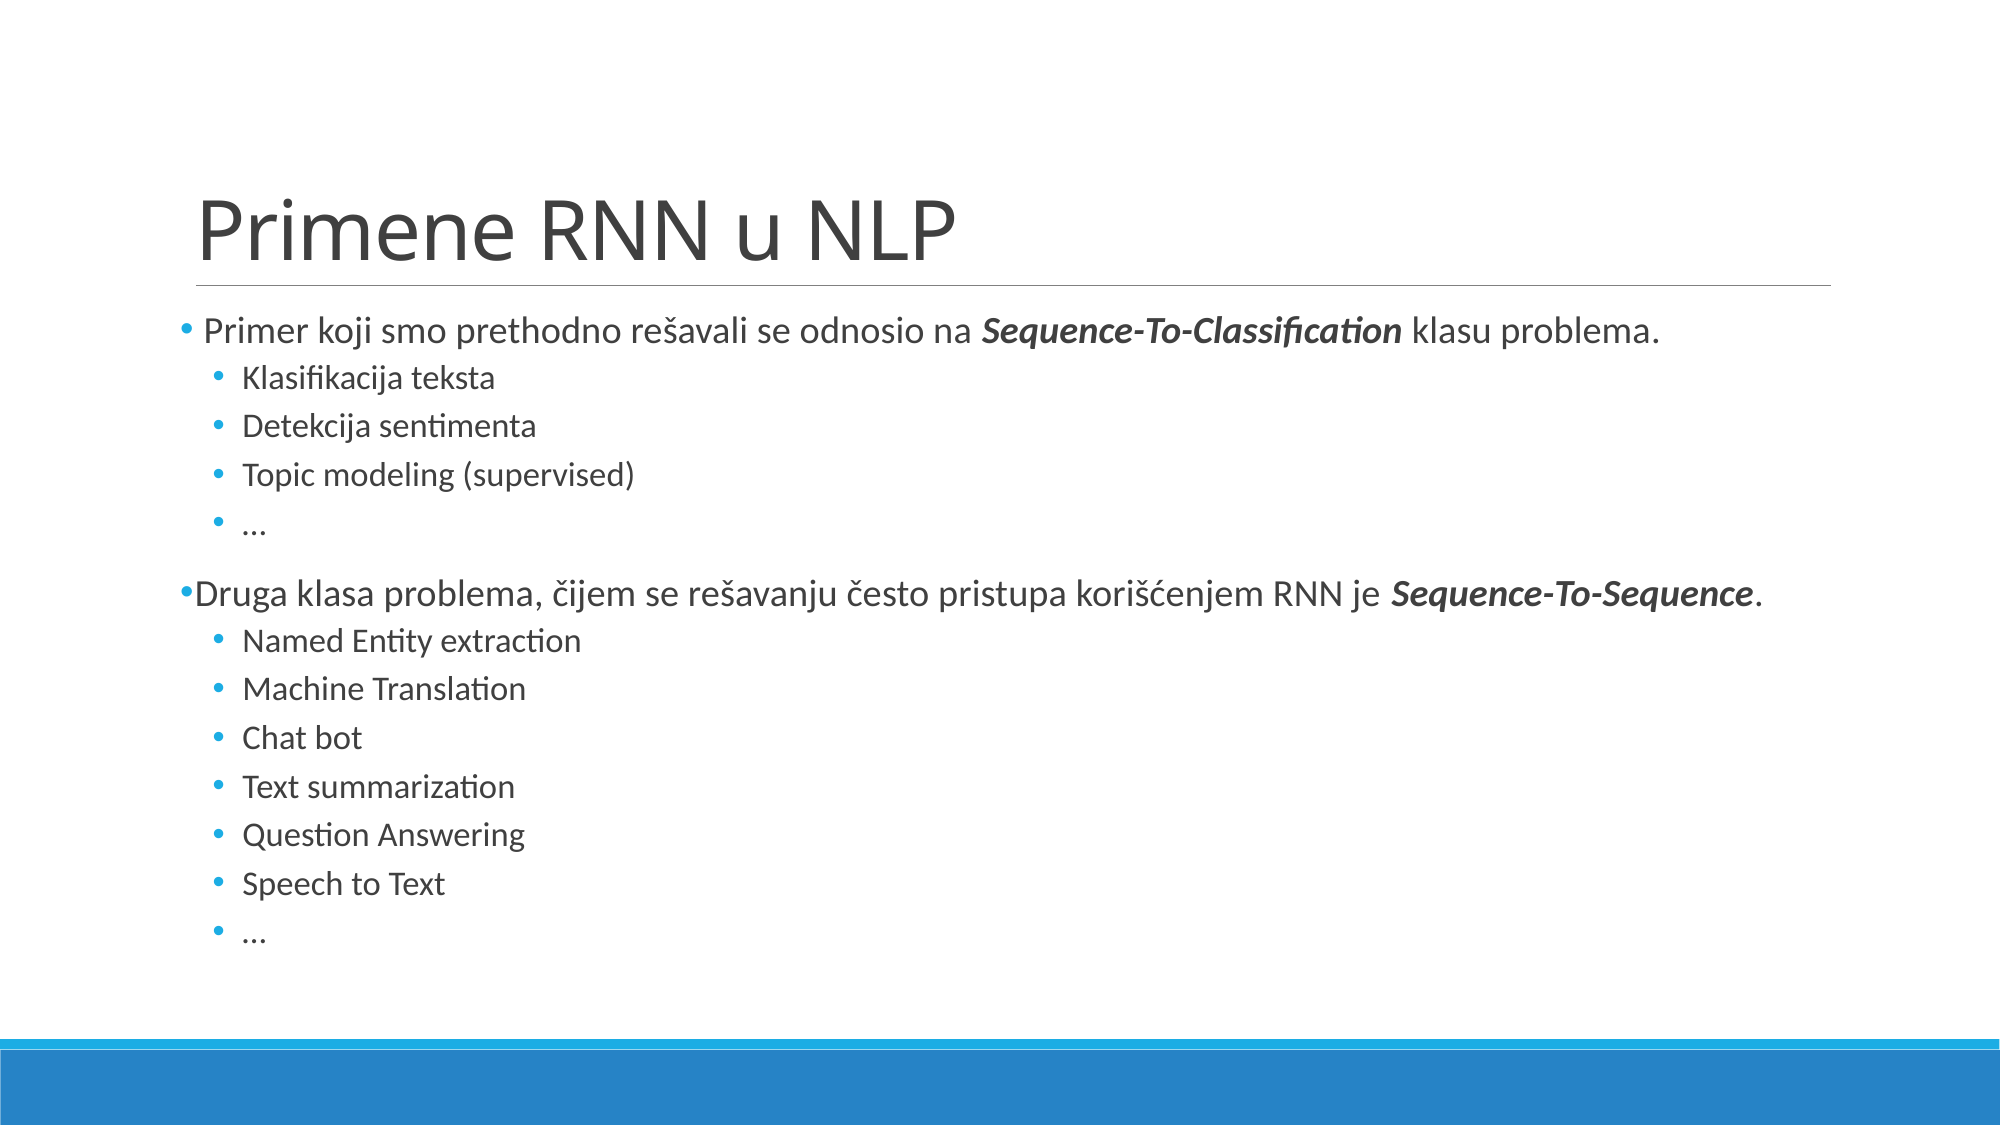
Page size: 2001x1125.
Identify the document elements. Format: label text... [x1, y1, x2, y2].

list Primer koji smo prethodno rešavali se odnosio na Sequence-To-Classification klasu problema. Klasifikacija teksta Detekcija sentimenta Topic modeling (supervised) … Druga klasa problema, čijem se rešavanju često pristupa korišćenjem RNN je Sequence-To-Sequence. Named Entity extraction Machine Translation Chat bot Text summarization Question Answering Speech to Text … [180, 302, 1830, 963]
title Primene RNN u NLP [180, 47, 1830, 285]
